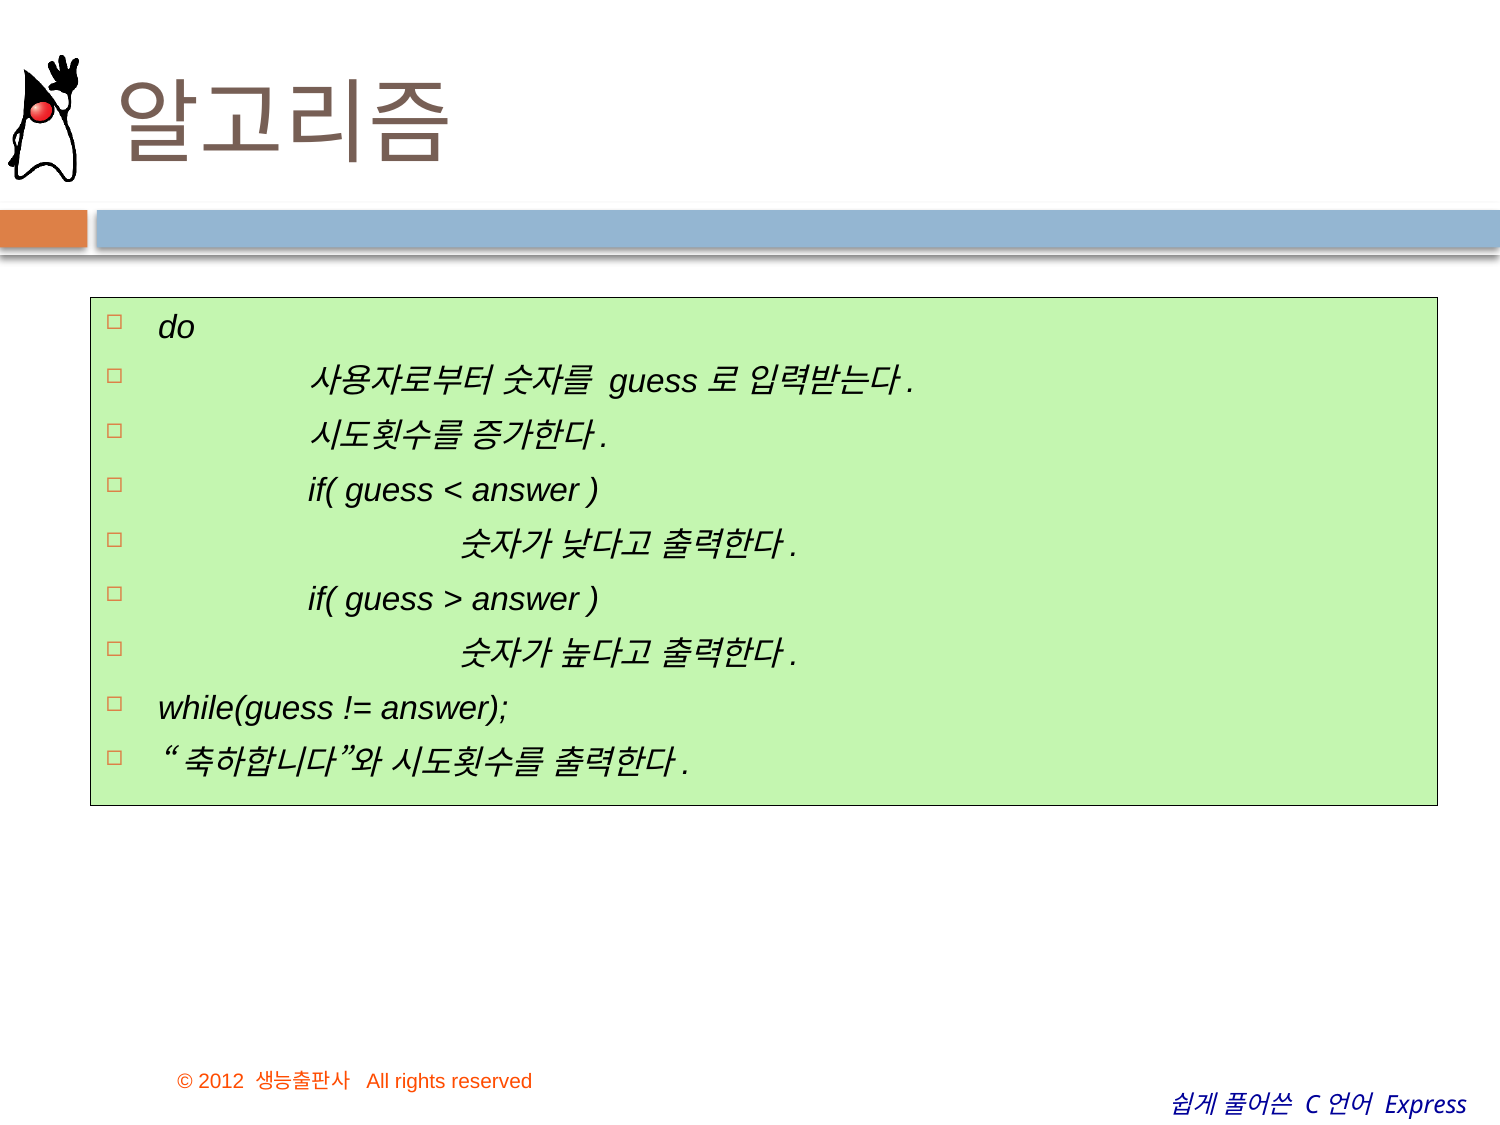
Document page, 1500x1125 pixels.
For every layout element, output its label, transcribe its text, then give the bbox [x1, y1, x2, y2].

list do 사용자로부터 숫자를 guess로 입력받는다. 시도횟수를 증가한다. if( guess < answer ) 숫자가 낮다고 출력한다. if( guess > answer ) 숫자가 높다고 출력한다. while(guess != answer); “축하합니다”와 시도횟수를 출력한다. [90, 297, 1438, 806]
picture [8, 55, 79, 182]
title 알고리즘 [100, 37, 1438, 200]
